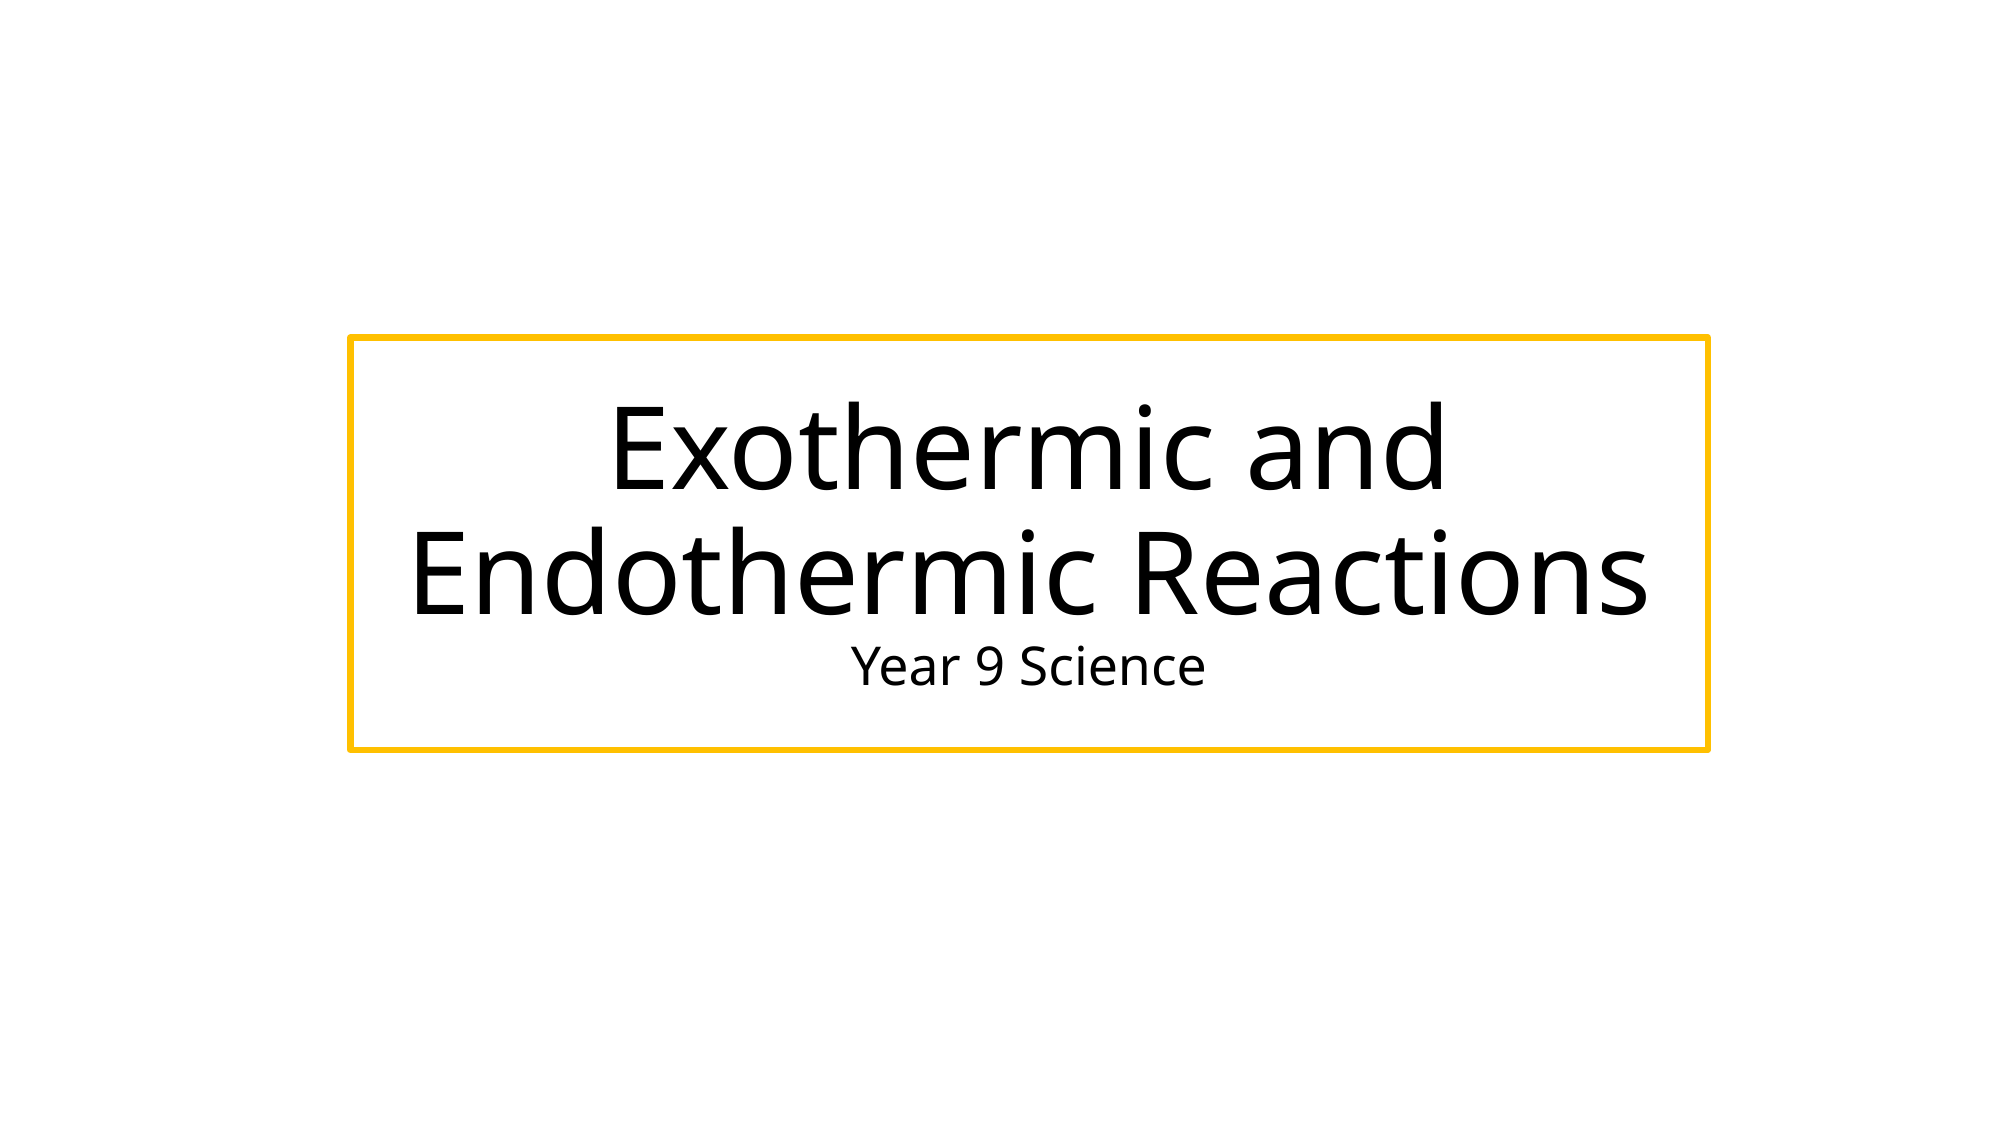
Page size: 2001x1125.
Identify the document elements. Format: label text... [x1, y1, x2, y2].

title Exothermic and Endothermic Reactions Year 9 Science [350, 337, 1708, 750]
